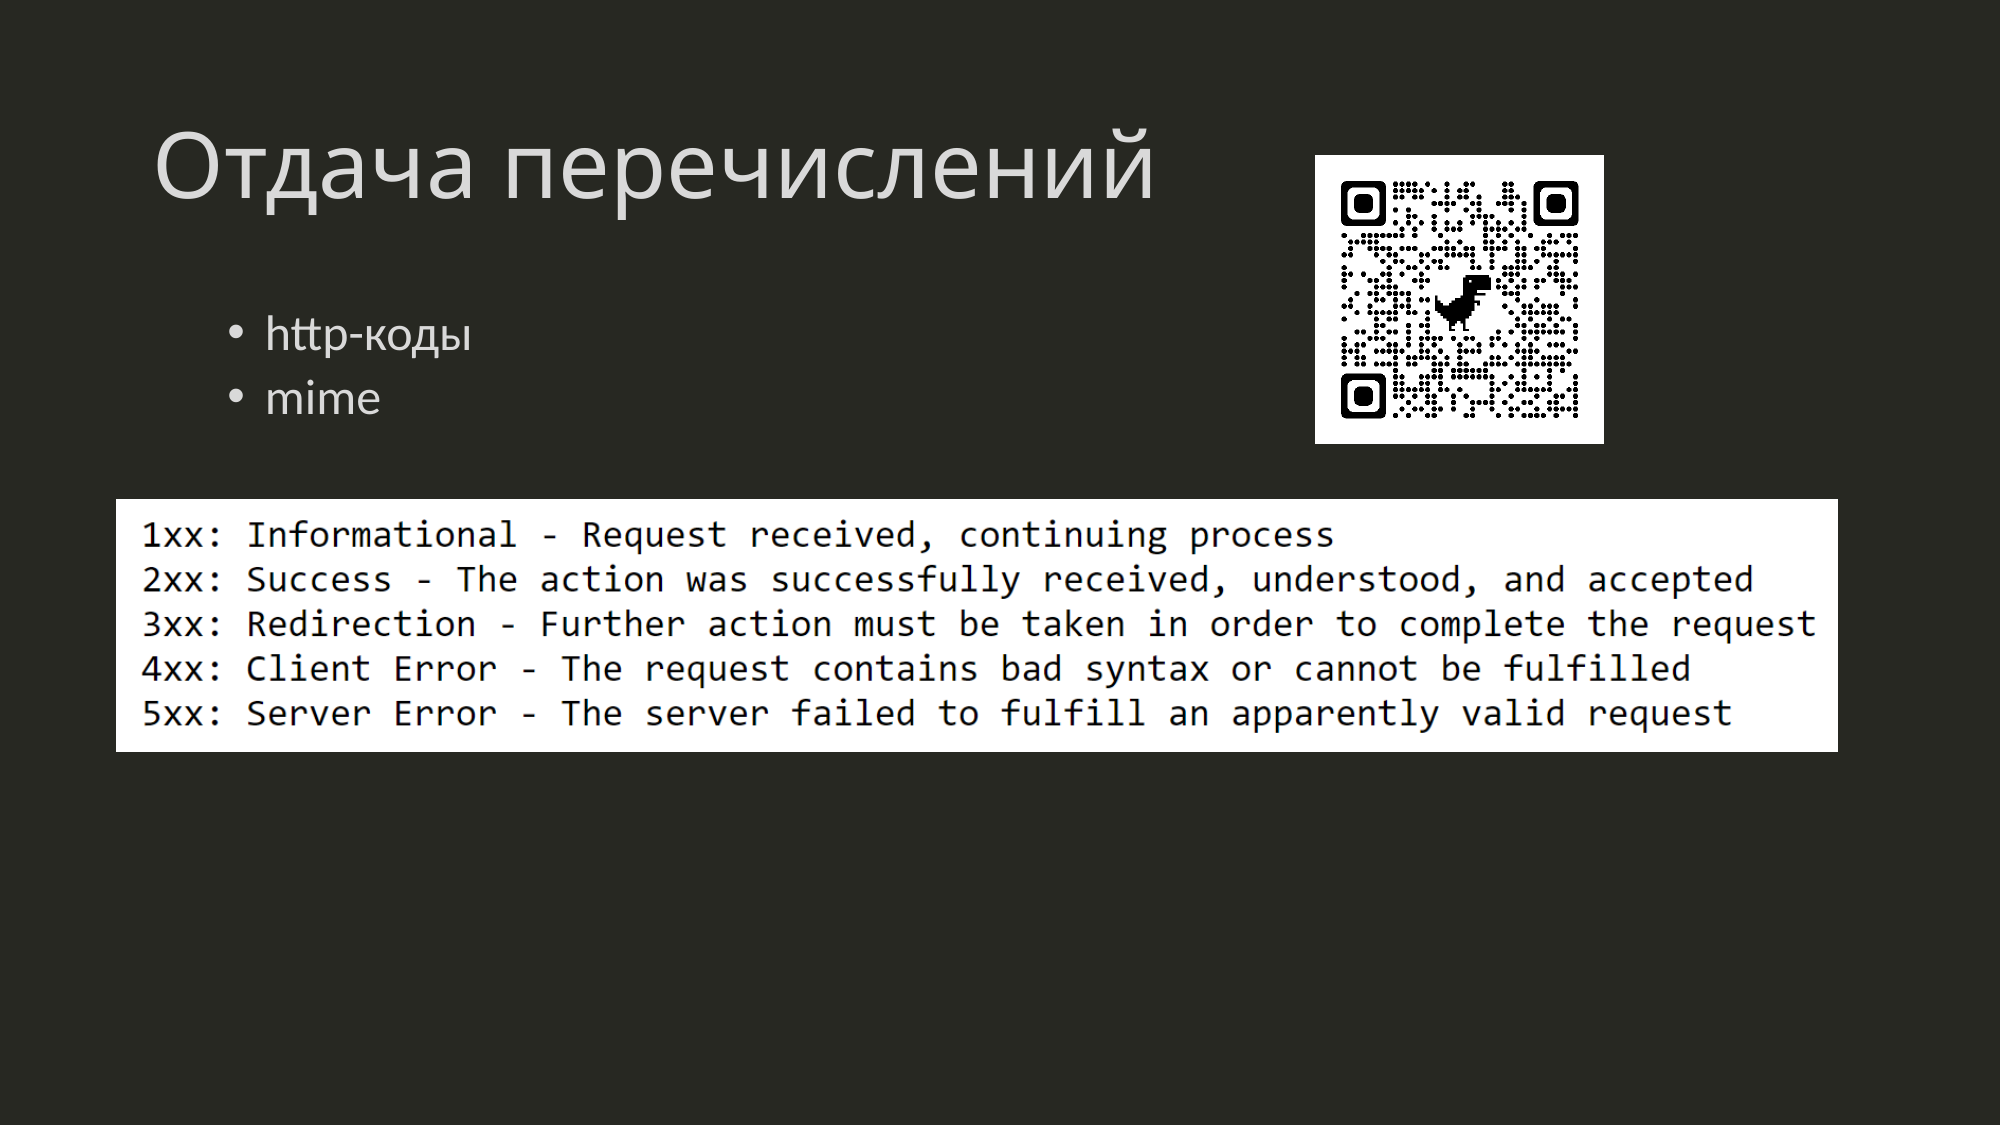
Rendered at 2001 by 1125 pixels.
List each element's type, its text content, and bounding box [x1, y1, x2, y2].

title Отдача перечислений [137, 59, 1863, 278]
list http-коды mime [137, 299, 1863, 1014]
picture [1314, 155, 1604, 444]
picture [116, 499, 1838, 752]
